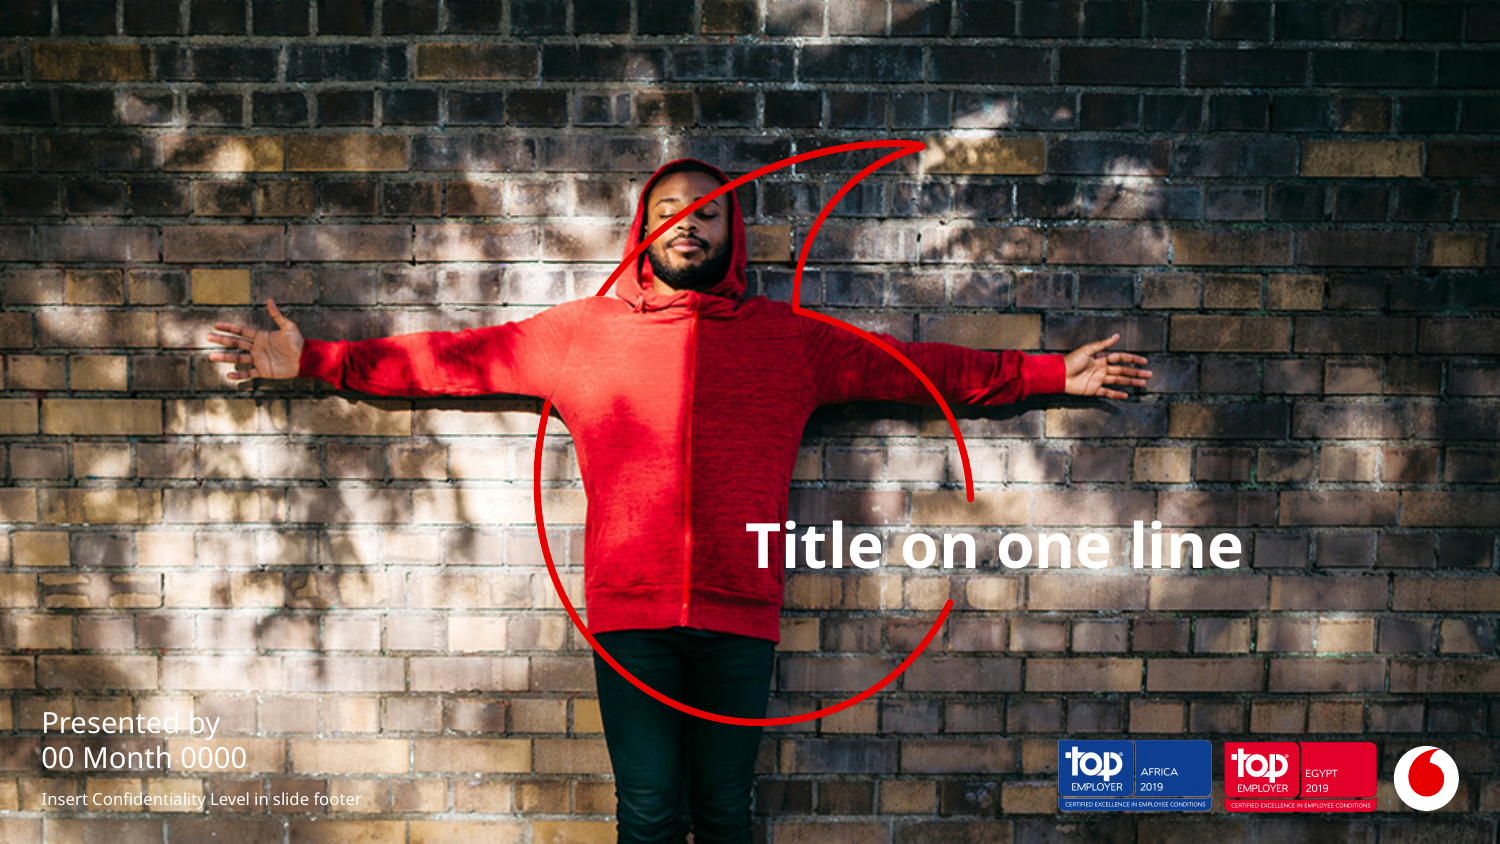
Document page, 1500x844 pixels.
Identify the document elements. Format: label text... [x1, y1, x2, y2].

picture [0, 0, 1500, 844]
title Title on one line [745, 514, 1459, 591]
footer Insert Confidentiality Level in slide footer [41, 772, 385, 813]
subtitle Presented by 00 Month 0000 [41, 662, 385, 772]
